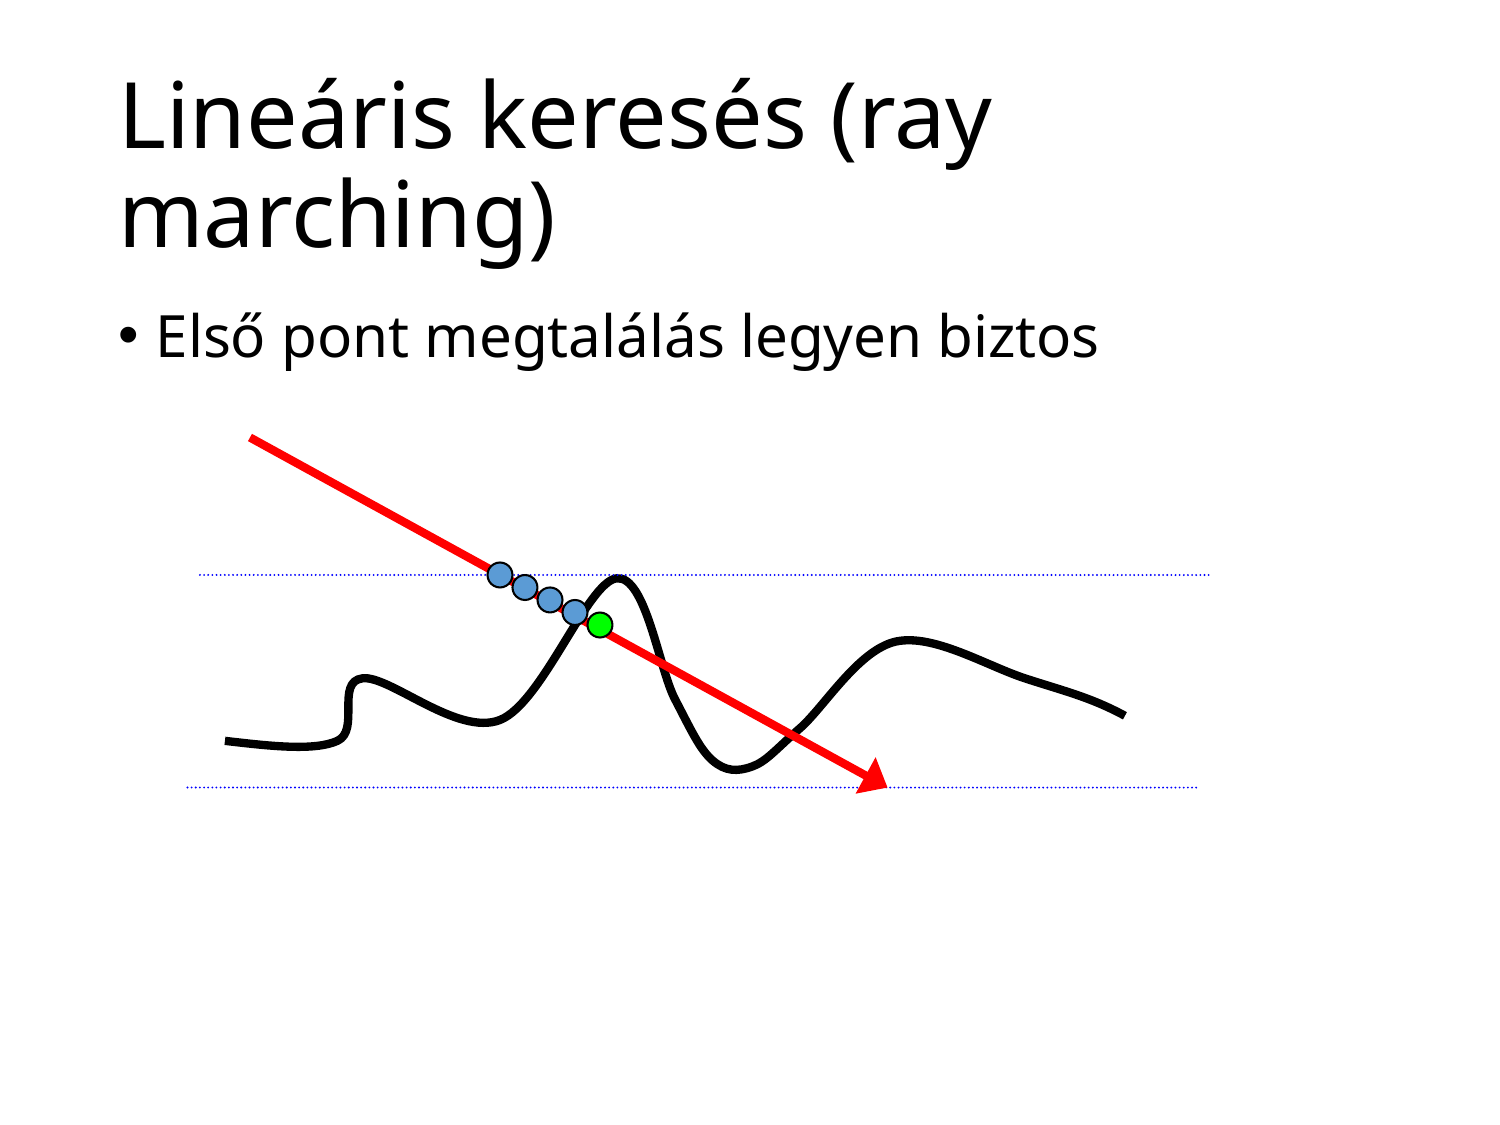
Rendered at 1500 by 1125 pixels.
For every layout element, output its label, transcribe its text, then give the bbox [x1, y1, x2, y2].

text_box [224, 622, 792, 770]
list Első pont megtalálás legyen biztos [103, 299, 1397, 1014]
title Lineáris keresés (ray marching) [103, 59, 1397, 278]
text_box [487, 562, 513, 588]
text_box [776, 640, 1125, 735]
text_box [587, 612, 613, 638]
text_box [512, 575, 538, 601]
text_box [562, 600, 588, 625]
text_box [537, 587, 563, 613]
text_box [609, 634, 888, 791]
text_box [585, 578, 663, 663]
